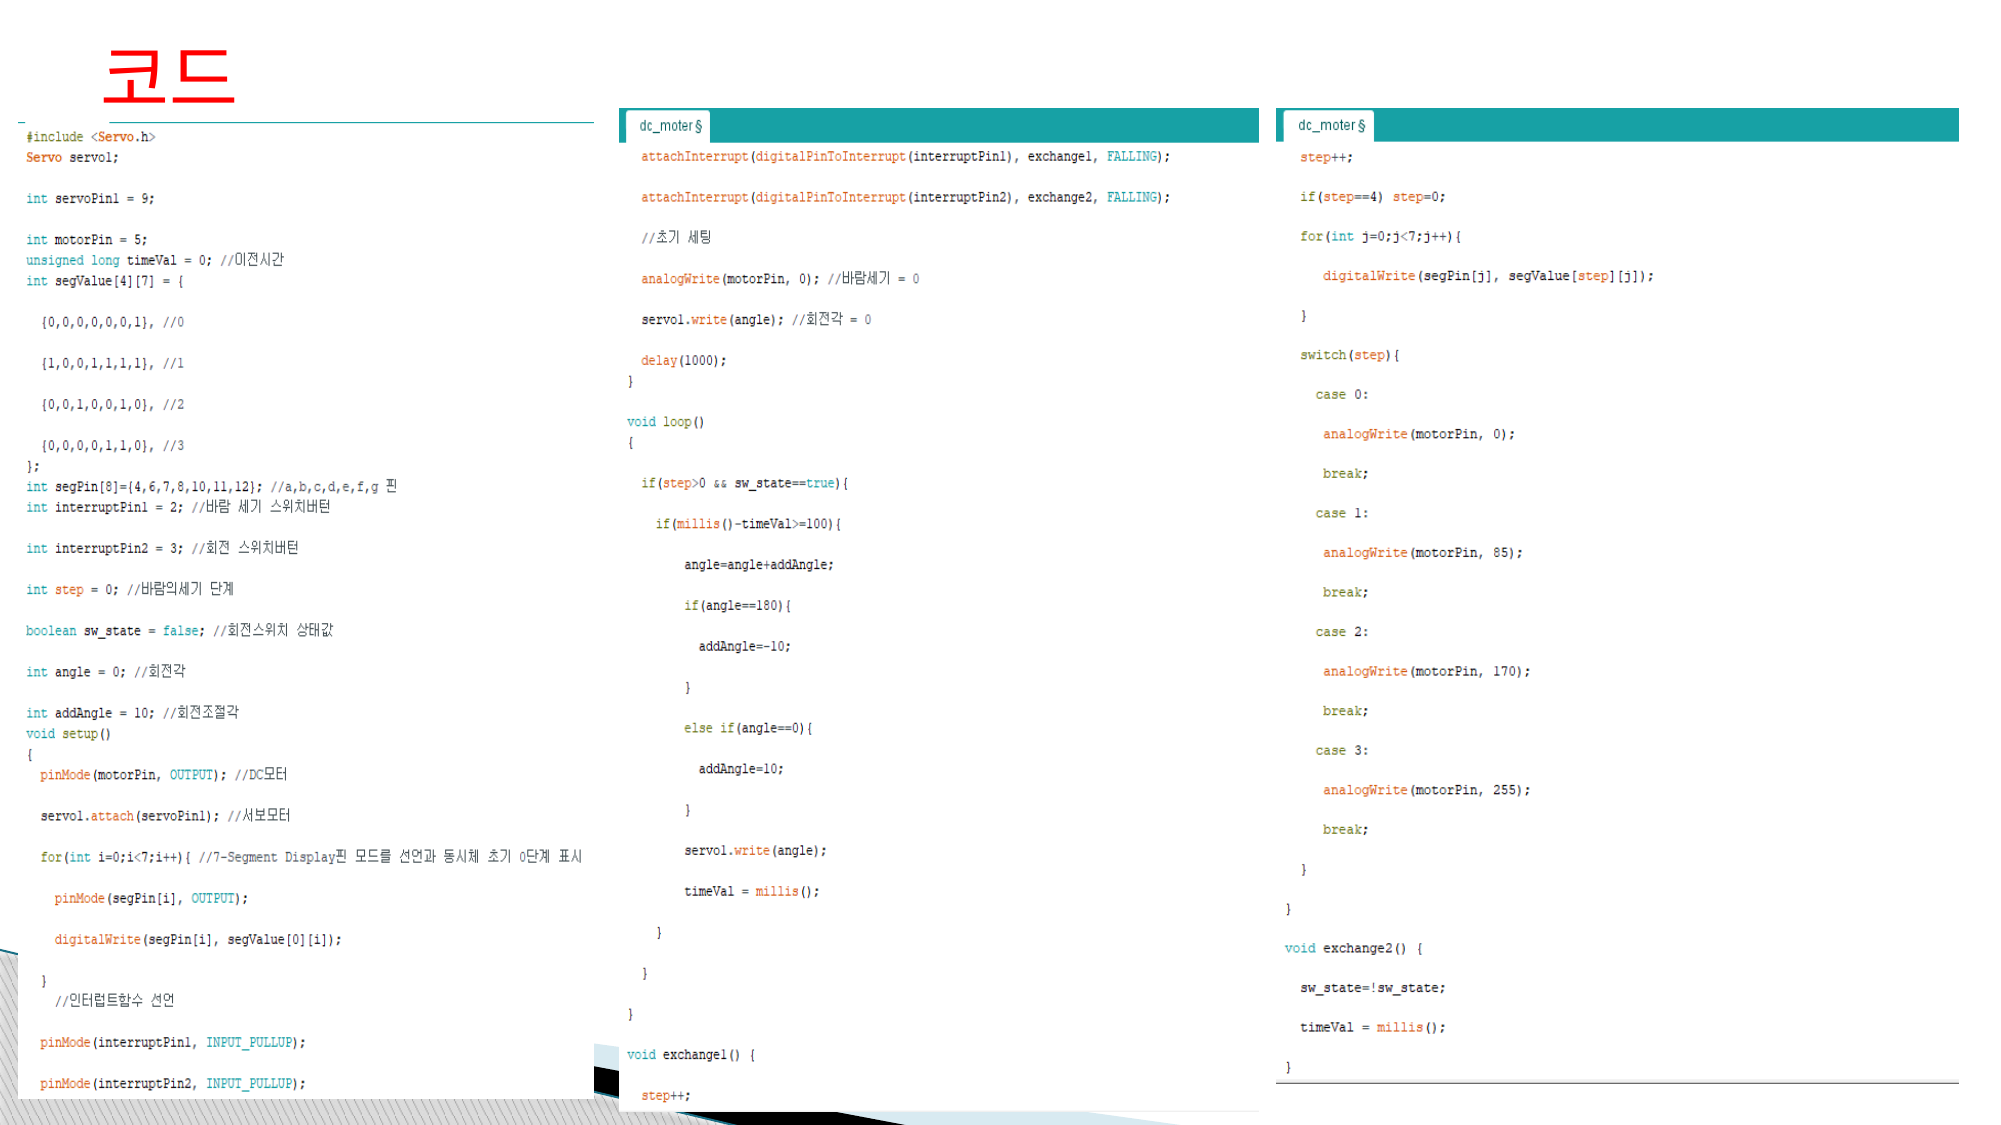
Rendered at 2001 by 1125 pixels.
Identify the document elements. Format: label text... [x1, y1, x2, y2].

picture [1276, 108, 1959, 1085]
text_box 코드 [86, 23, 602, 129]
picture [619, 108, 1259, 1112]
picture [18, 121, 594, 1099]
